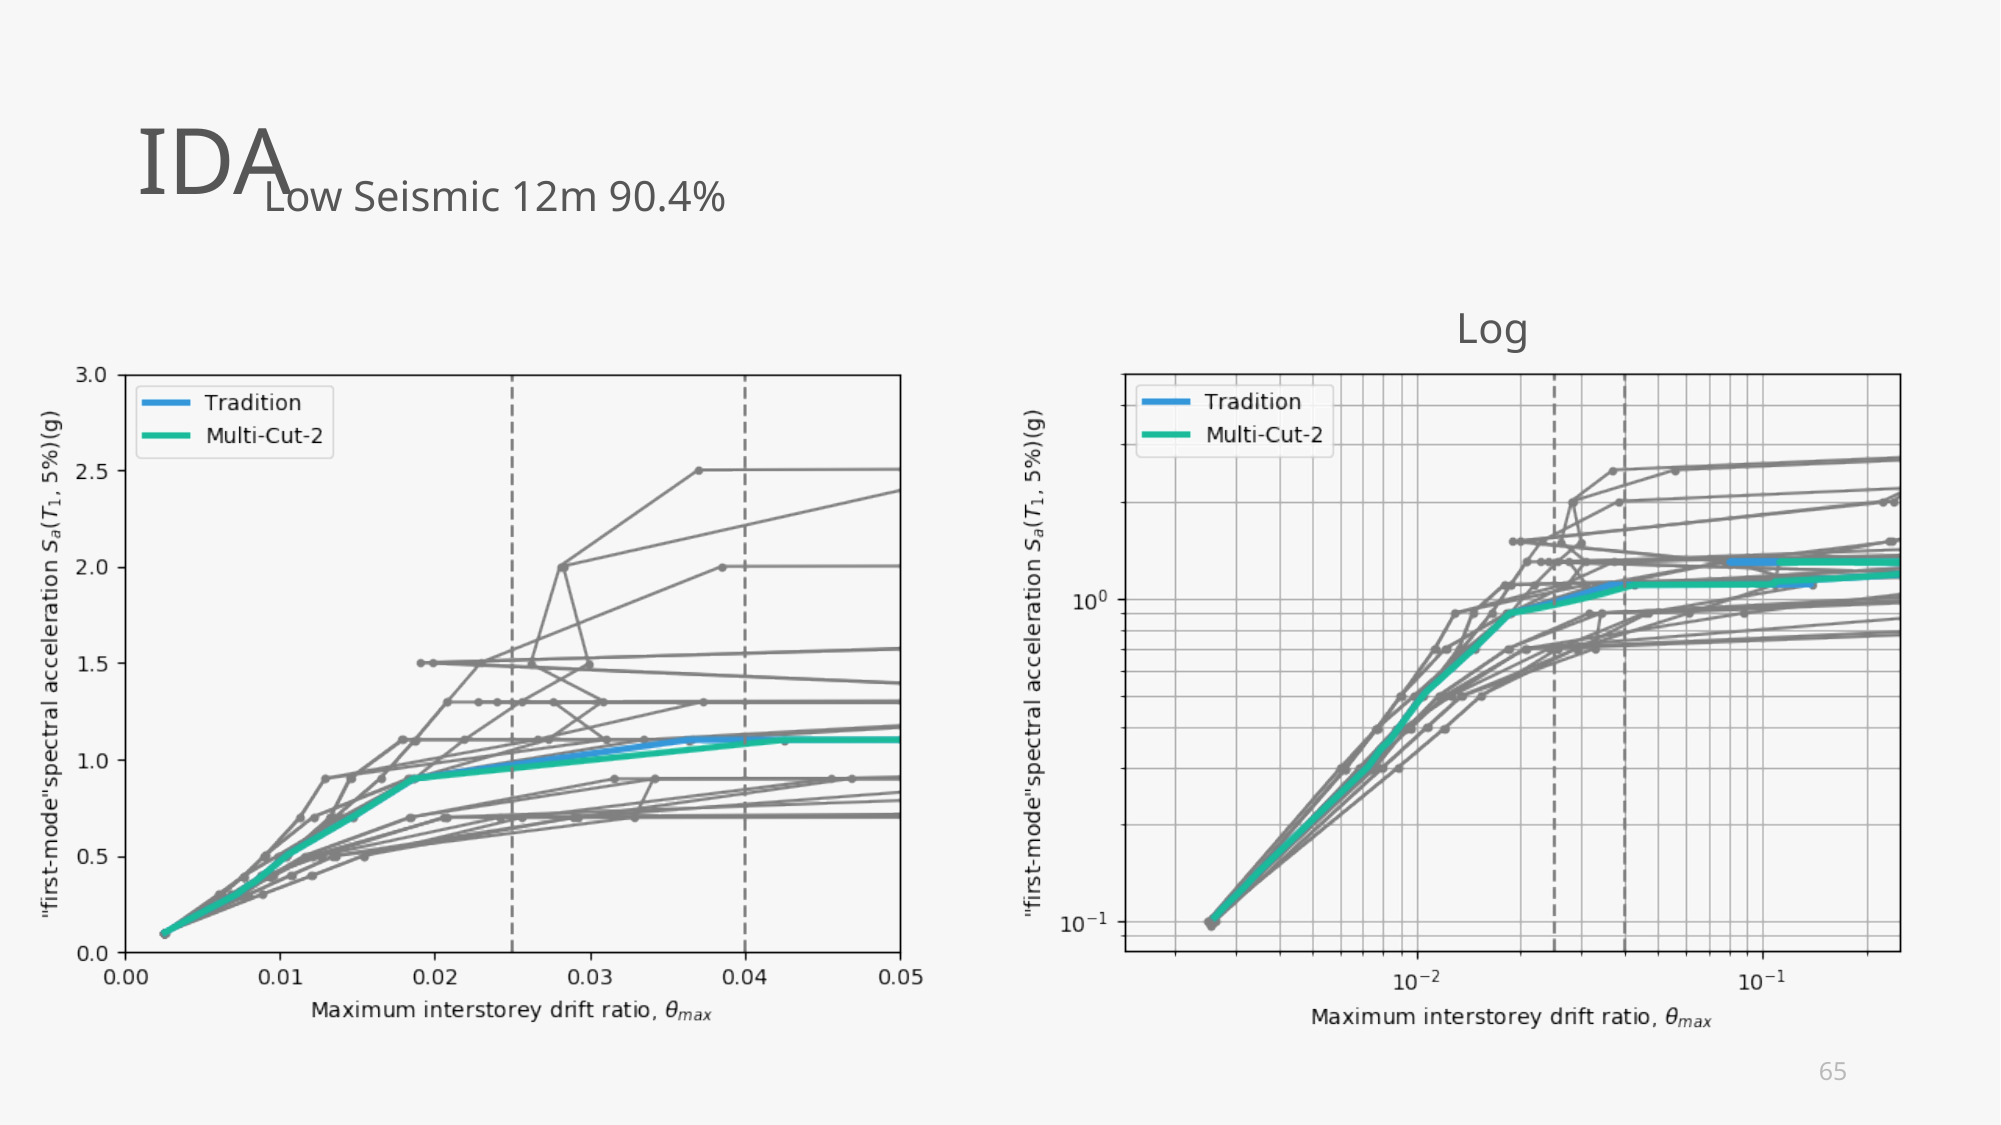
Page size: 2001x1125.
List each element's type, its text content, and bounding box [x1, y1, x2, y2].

list IDA [137, 108, 873, 224]
slide_number 65 [1412, 1042, 1863, 1103]
picture [0, 283, 2000, 1035]
text_box Low Seismic 12m 90.4% [263, 152, 742, 228]
